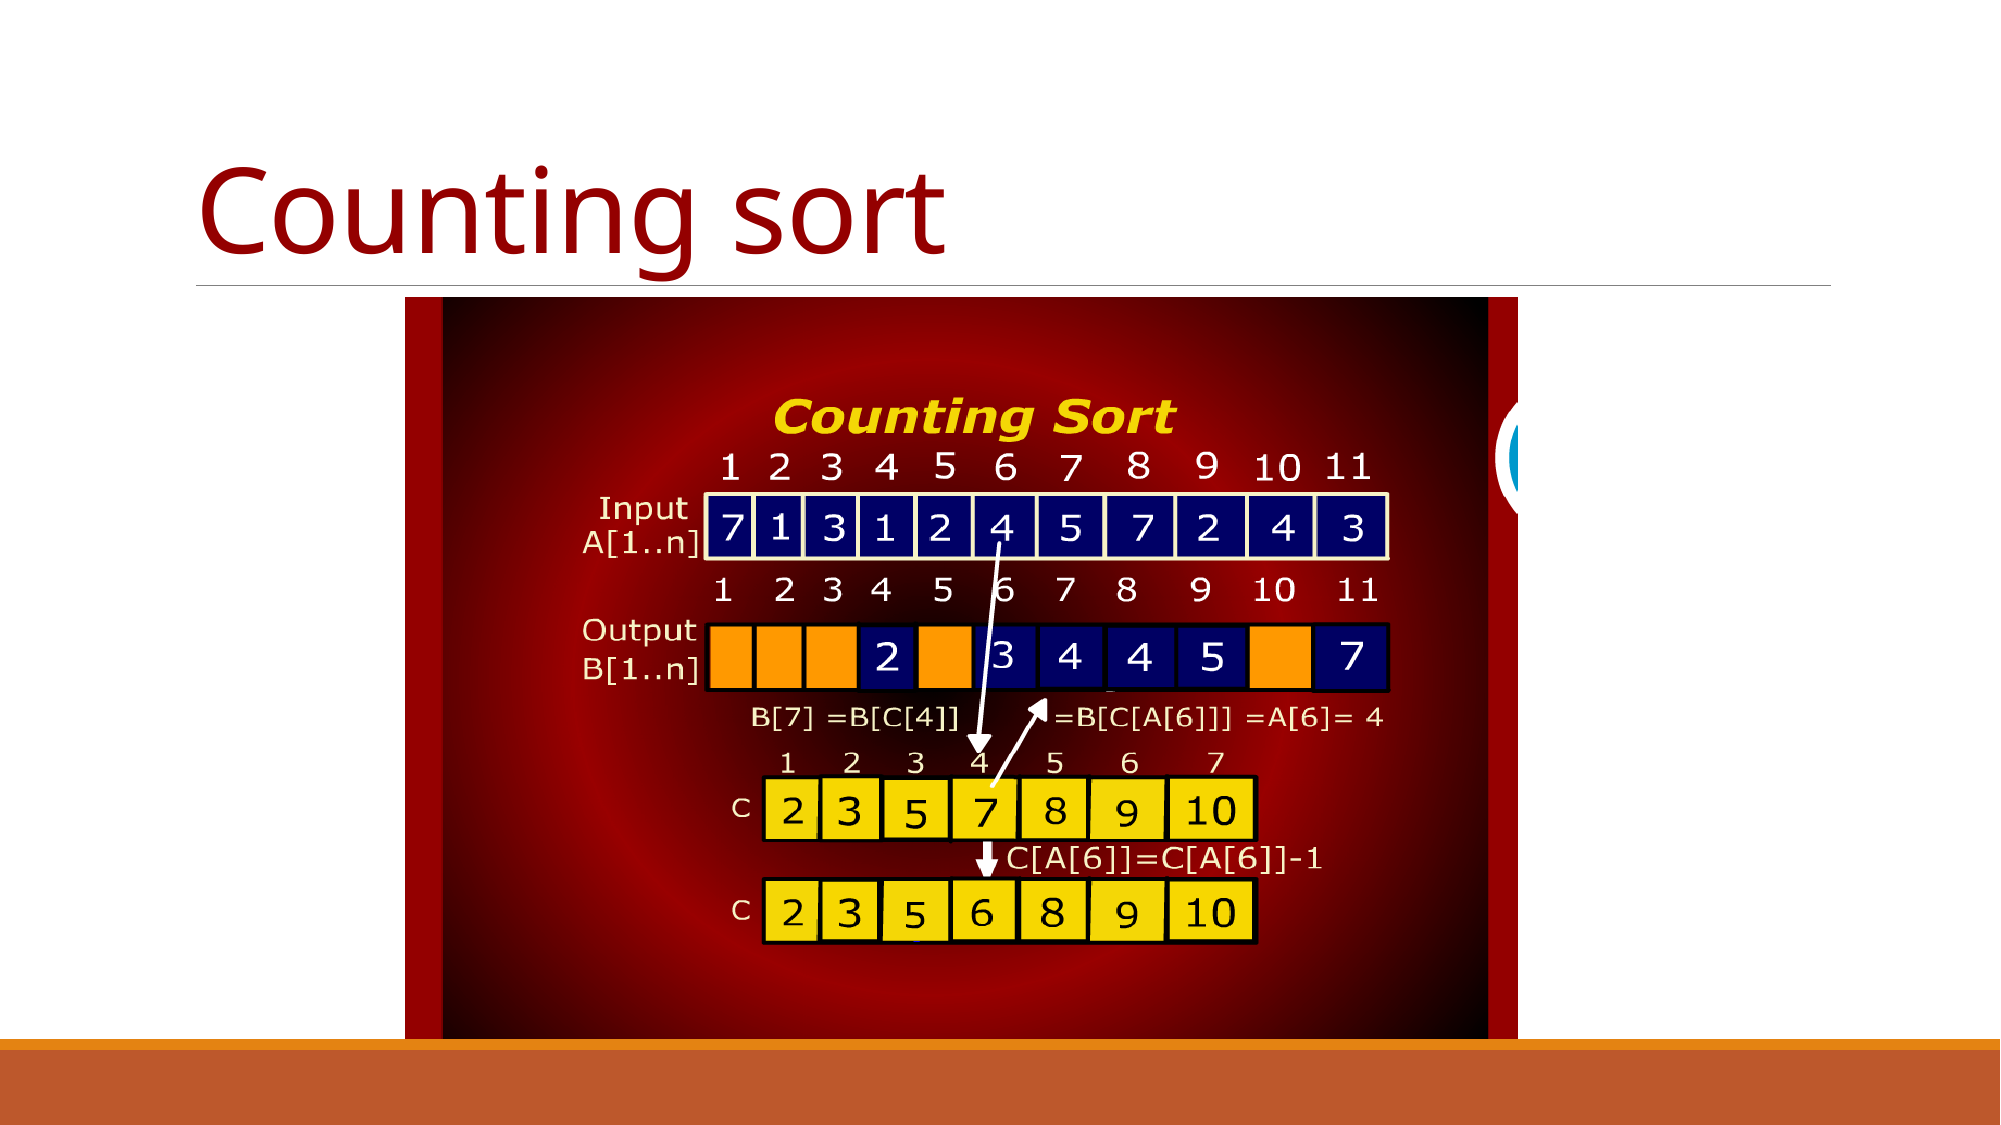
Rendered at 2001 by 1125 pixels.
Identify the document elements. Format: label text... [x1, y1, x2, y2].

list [404, 297, 1519, 1040]
title Counting sort [180, 47, 1830, 285]
